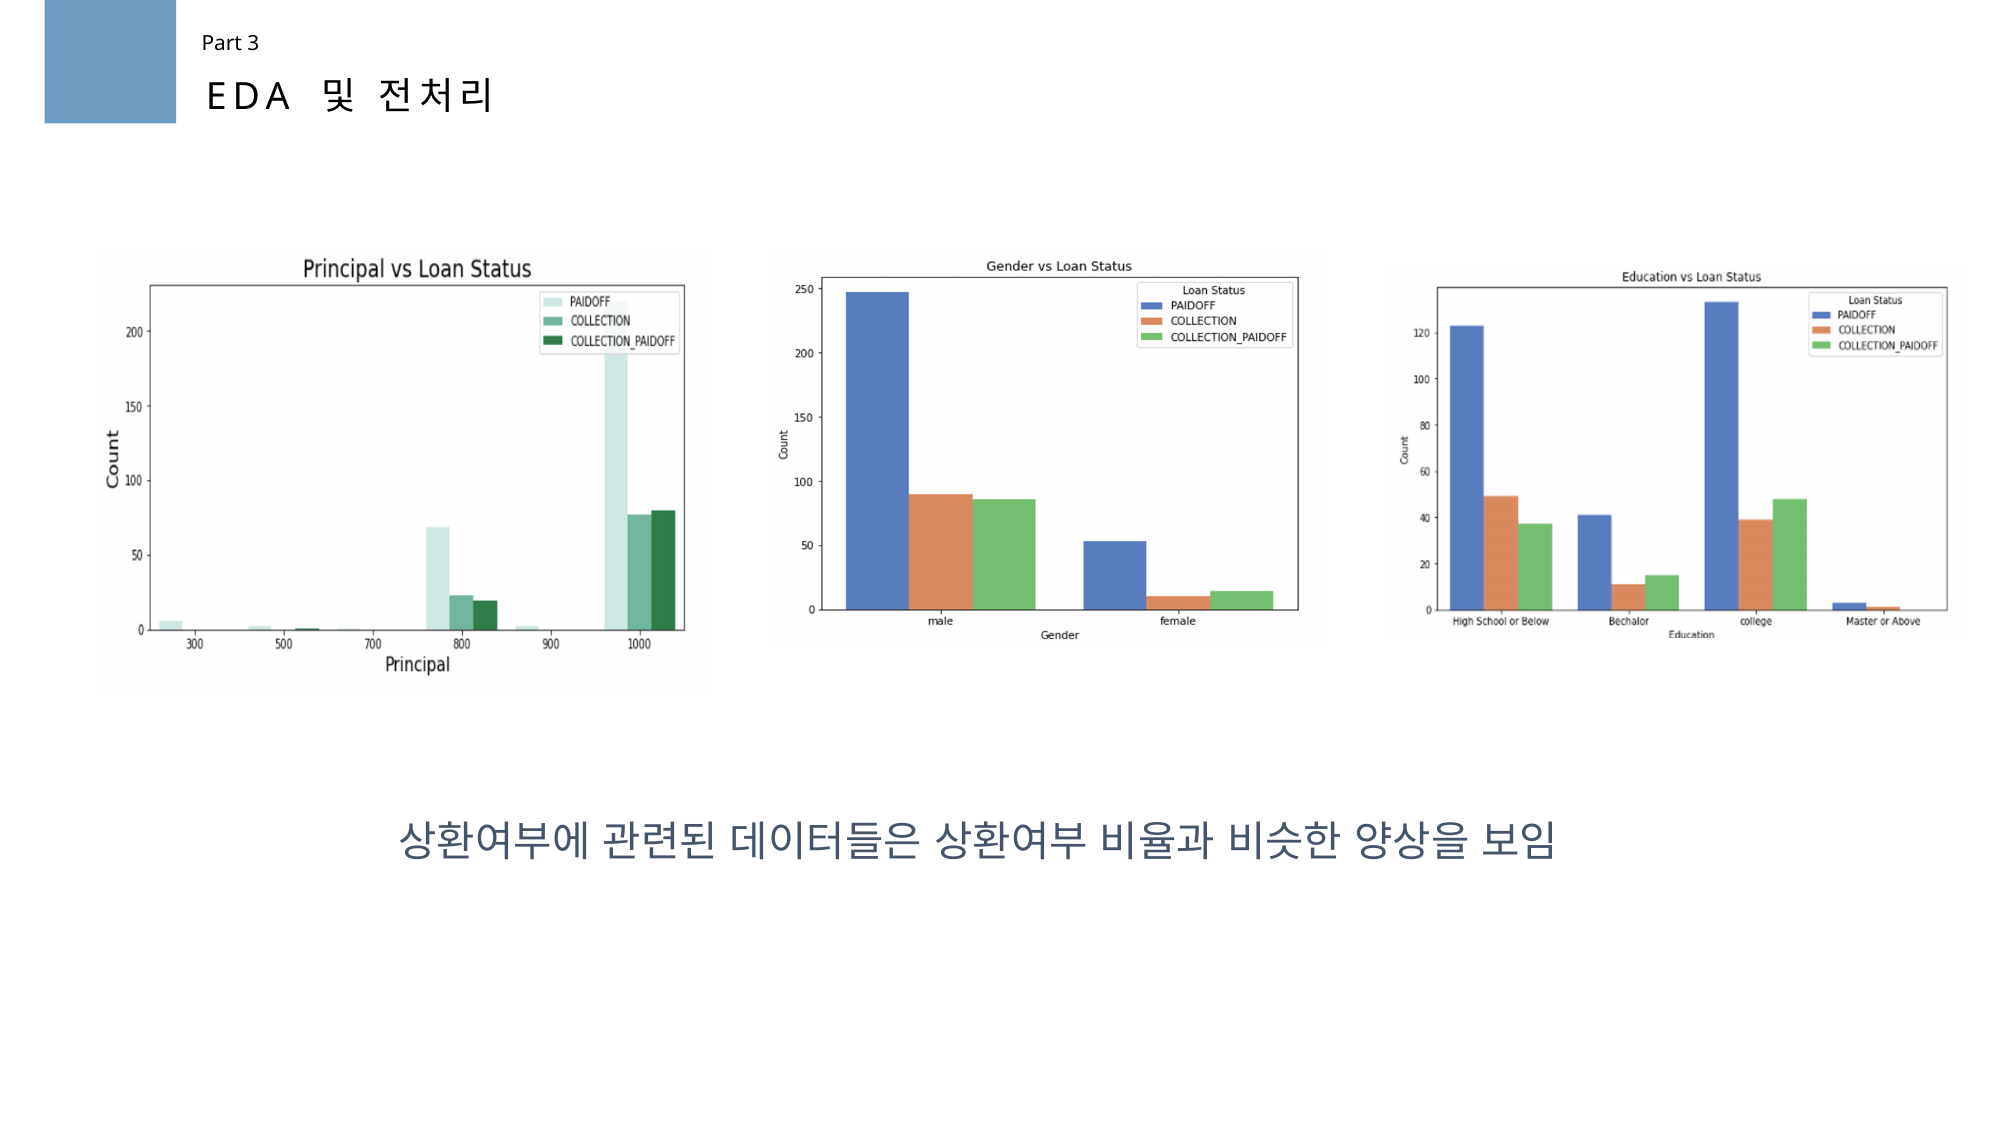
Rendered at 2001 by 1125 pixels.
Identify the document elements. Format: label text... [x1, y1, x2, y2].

picture [770, 250, 1324, 649]
picture [98, 250, 711, 691]
text_box EDA 및 전처리 [190, 64, 625, 125]
text_box Part 3 [186, 22, 275, 63]
text_box [44, 0, 177, 124]
text_box 상환여부에 관련된 데이터들은 상환여부 비율과 비슷한 양상을 보임 [383, 799, 1814, 950]
picture [1389, 264, 1966, 638]
